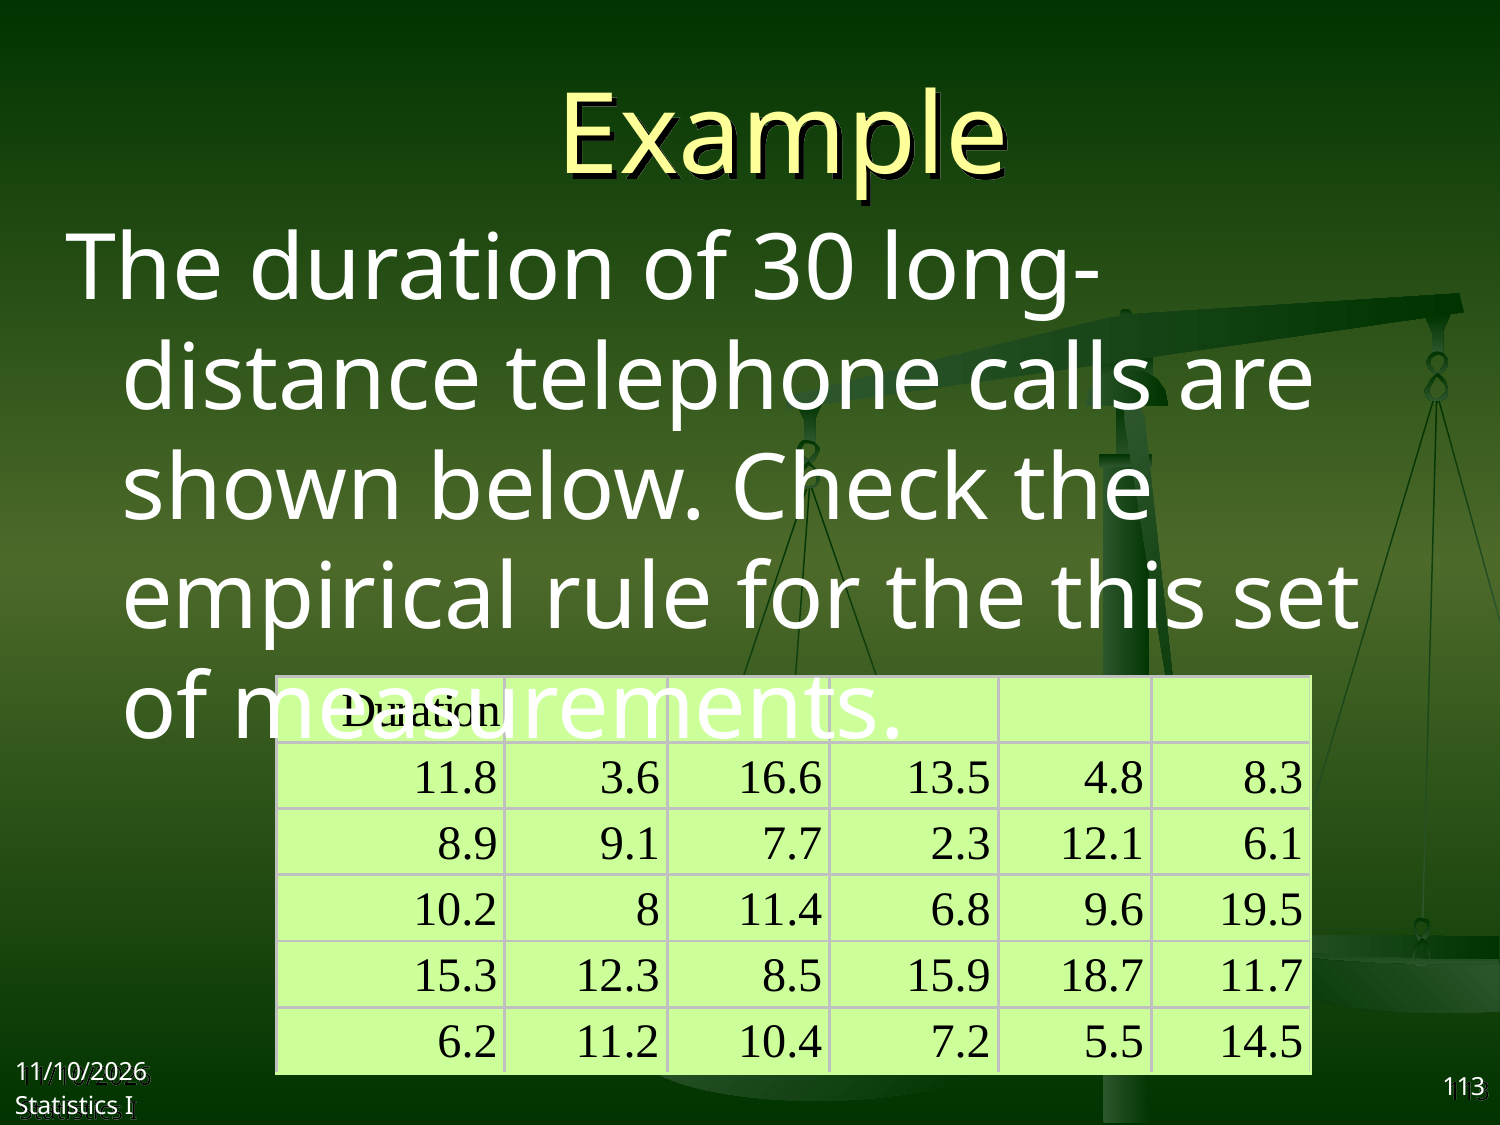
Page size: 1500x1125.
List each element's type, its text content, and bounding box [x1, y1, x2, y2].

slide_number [0, 1049, 351, 1125]
slide_number 113 [1149, 1049, 1500, 1125]
title Example [149, 49, 1416, 199]
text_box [274, 674, 1313, 1076]
list The duration of 30 long-distance telephone calls are shown below. Check the empirical rule for the this set of measurements. [49, 199, 1469, 638]
